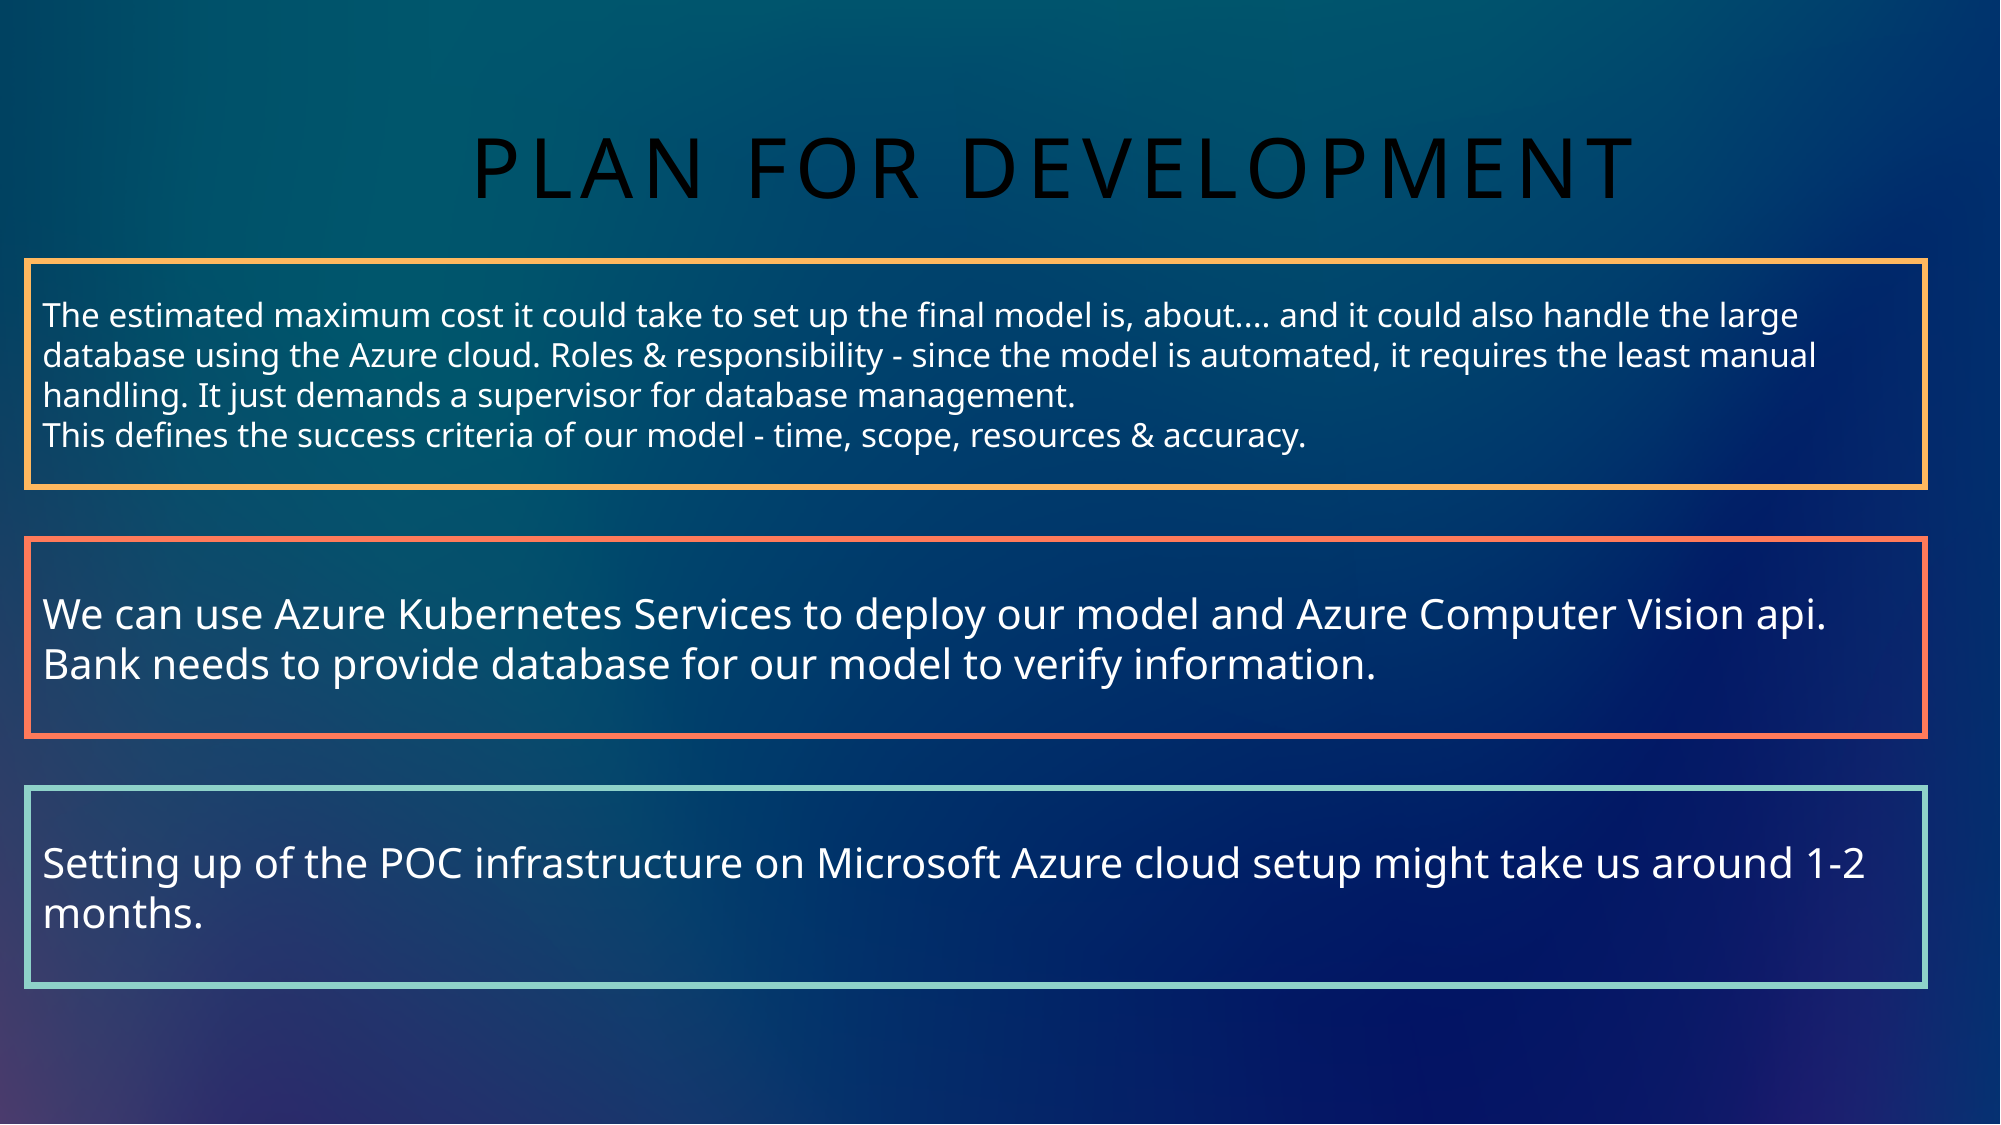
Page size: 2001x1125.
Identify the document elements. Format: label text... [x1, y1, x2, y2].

picture [0, 0, 2000, 1125]
title PLAN FOR DEVELOPMENT [307, 83, 1798, 260]
text_box The estimated maximum cost it could take to set up the final model is, about.... and it could also handle the large database using the Azure cloud. Roles & responsibility - since the model is automated, it requires the least manual handling. It just demands a supervisor for database management. This defines the success criteria of our model - time, scope, resources & accuracy. [26, 260, 1926, 488]
text_box Setting up of the POC infrastructure on Microsoft Azure cloud setup might take us around 1-2 months. [26, 787, 1926, 986]
text_box We can use Azure Kubernetes Services to deploy our model and Azure Computer Vision api. Bank needs to provide database for our model to verify information. [26, 538, 1926, 737]
